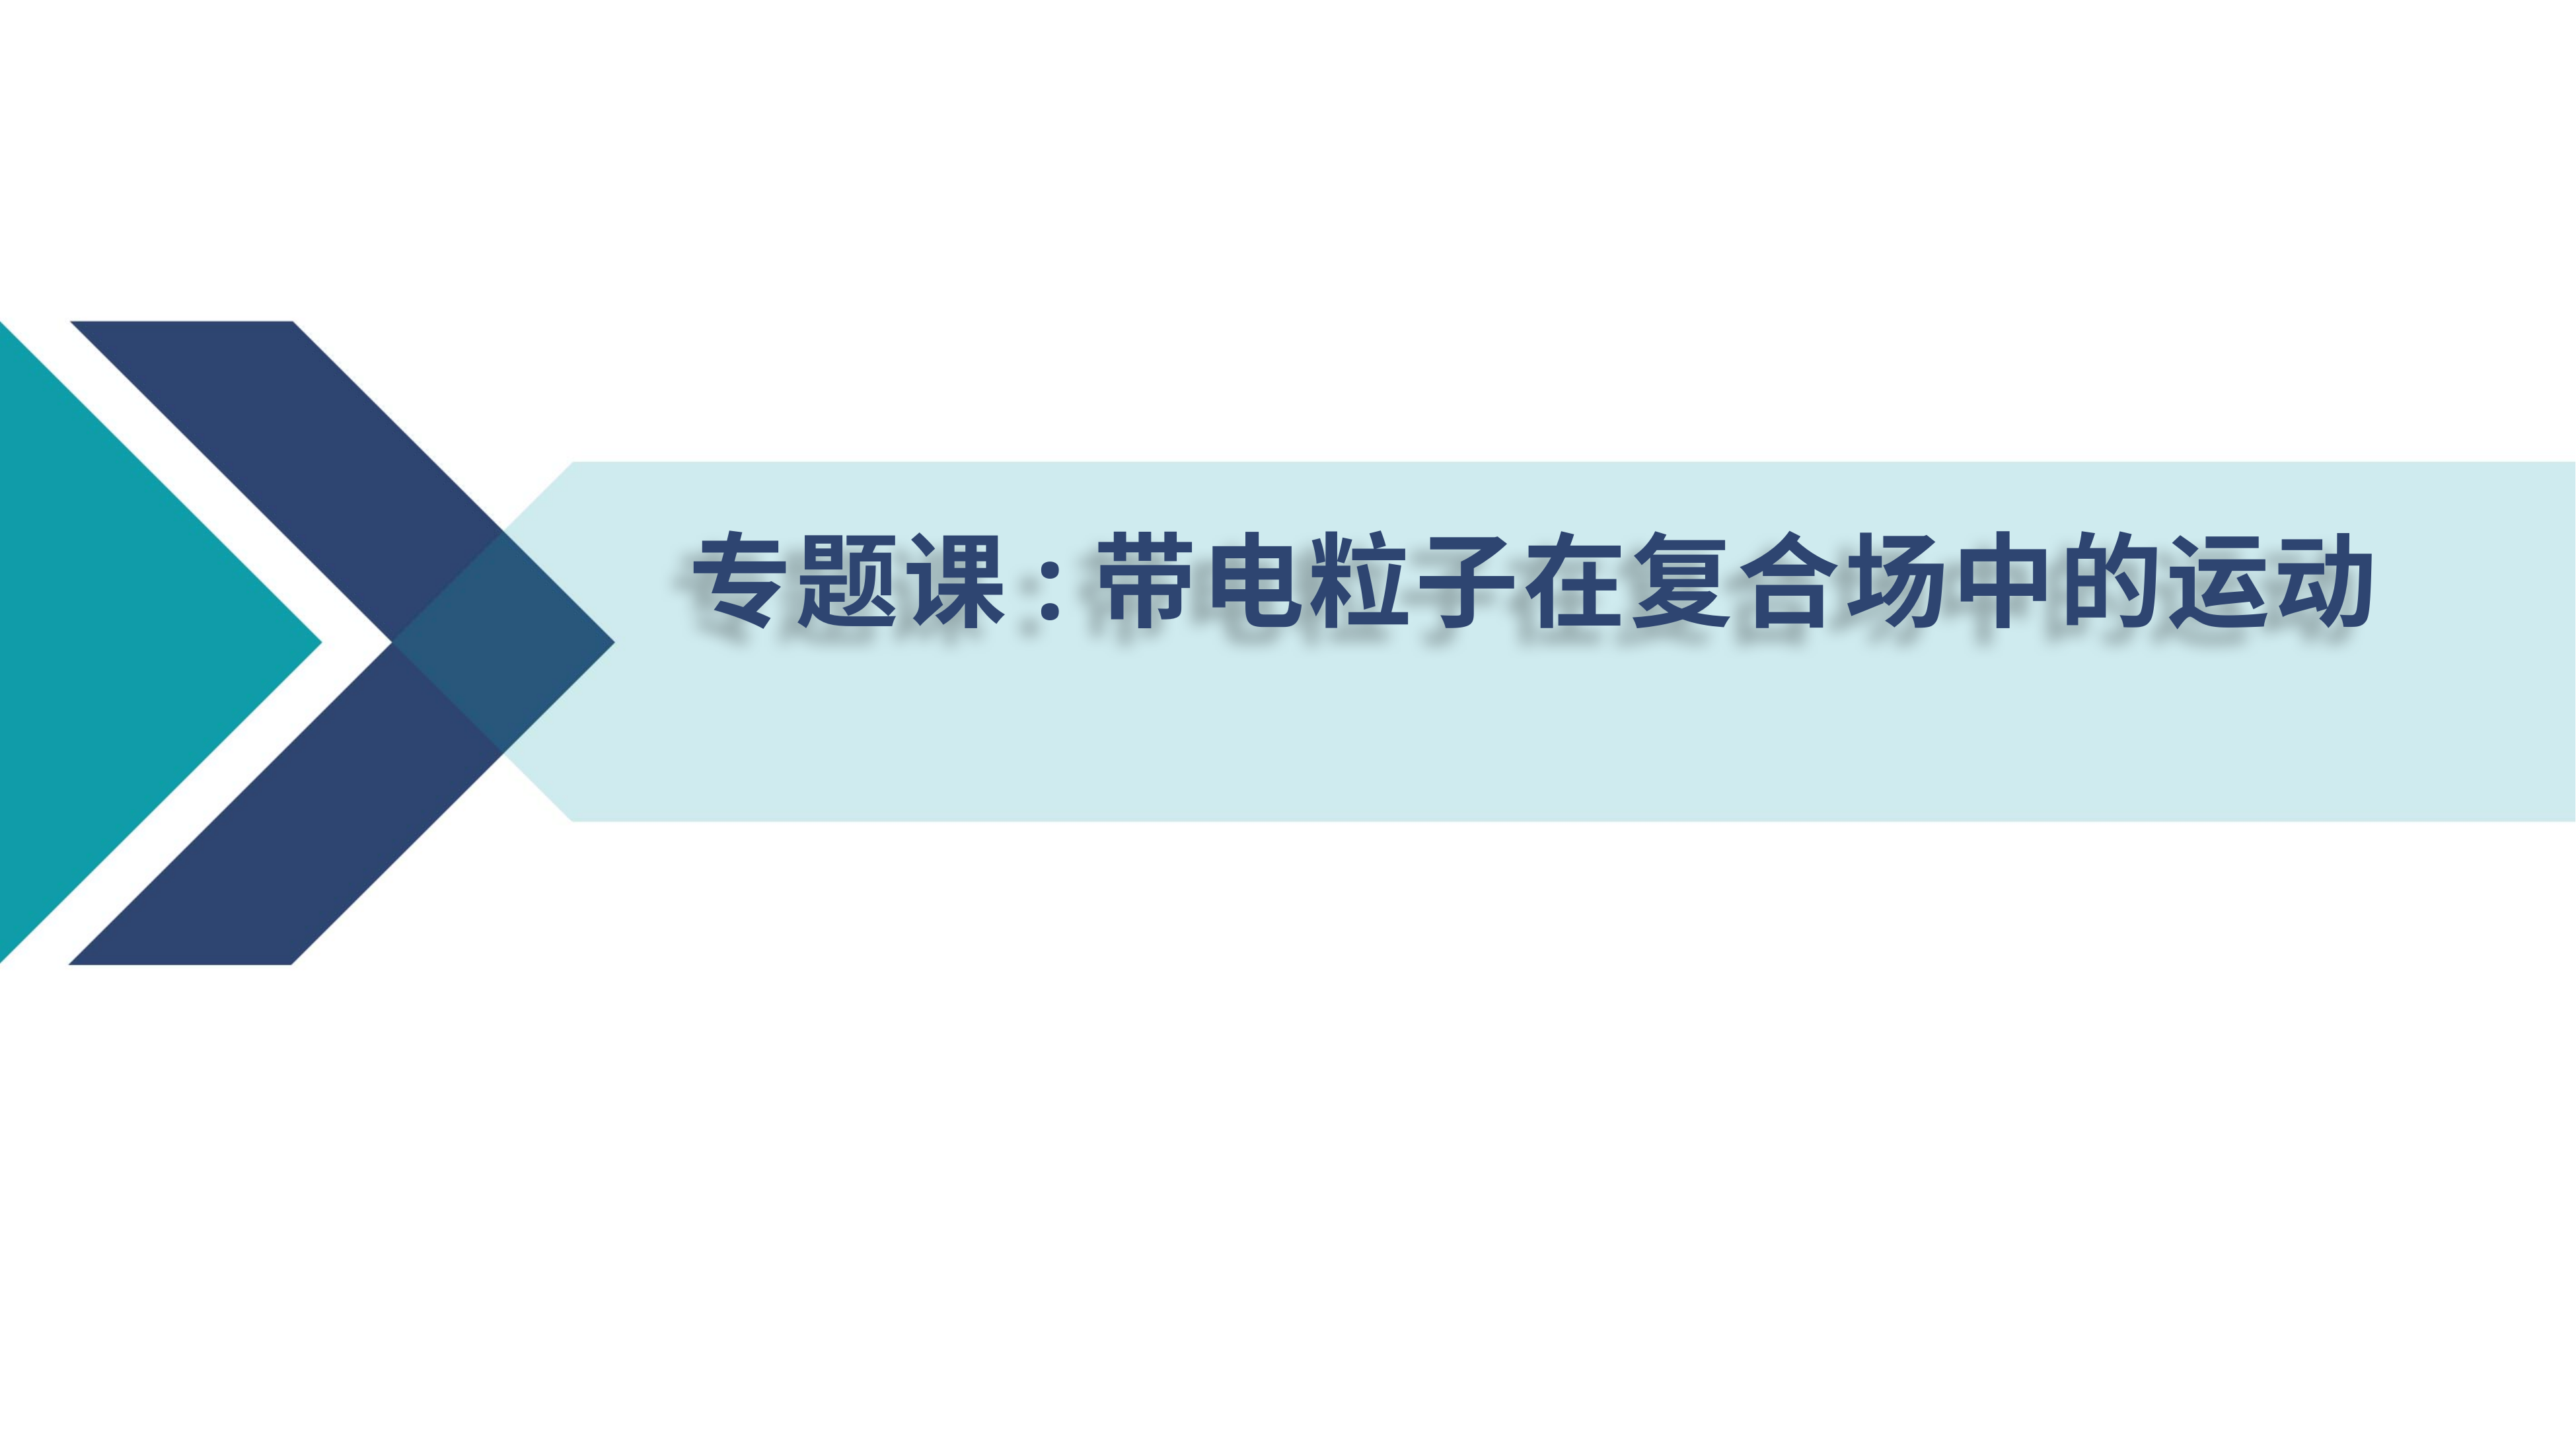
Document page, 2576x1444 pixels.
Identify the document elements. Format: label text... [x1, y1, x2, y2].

text_box 专题课:带电粒子在复合场中的运动 [679, 511, 2451, 769]
picture [0, 0, 2576, 1444]
